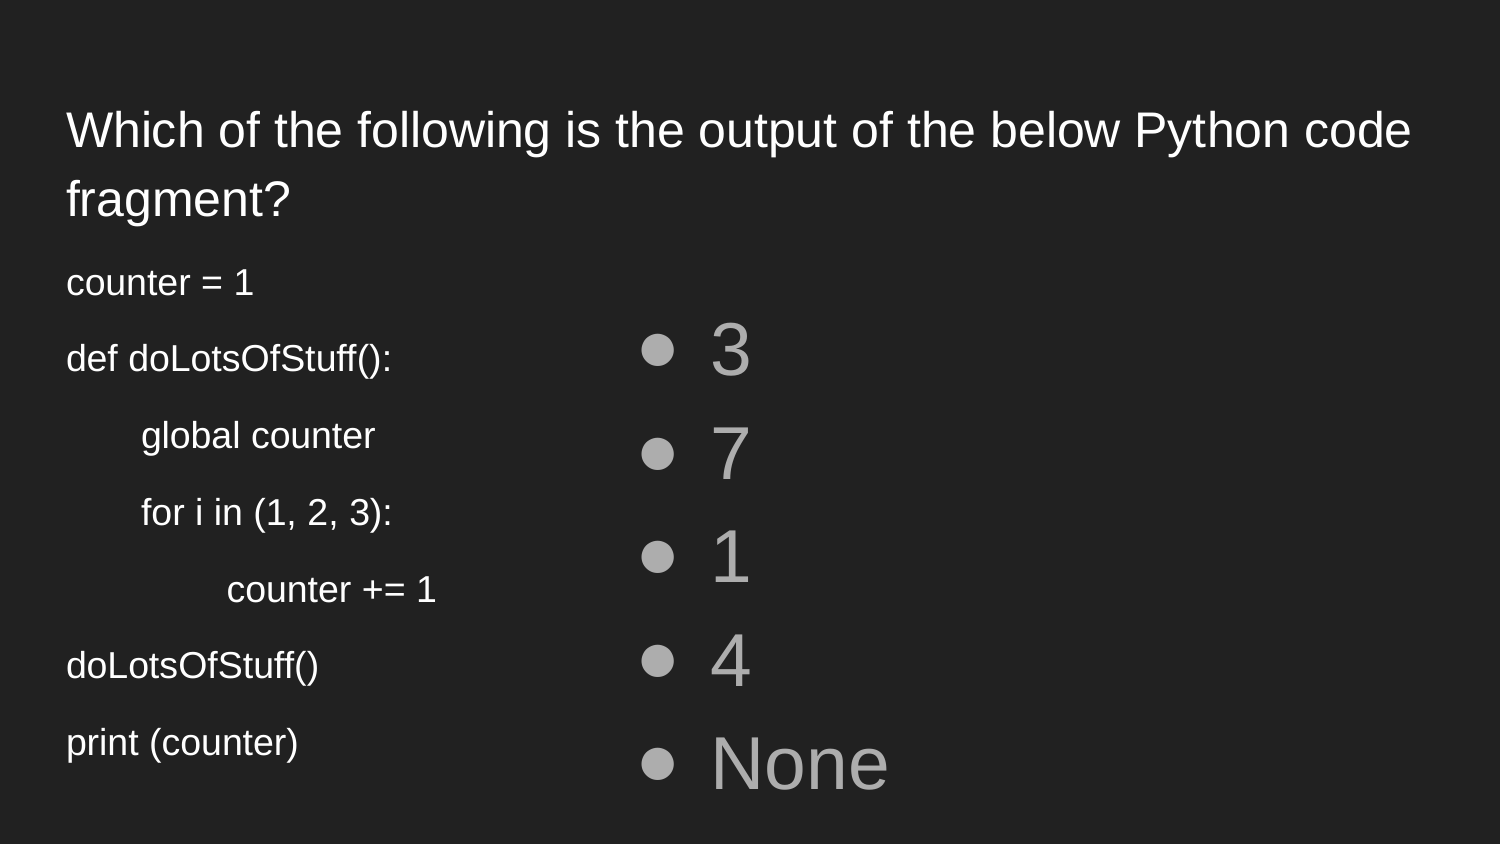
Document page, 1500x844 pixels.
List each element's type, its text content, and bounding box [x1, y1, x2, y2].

text_box 3 7 1 4 None [620, 272, 1432, 793]
title Which of the following is the output of the below Python code fragment? counter = 1 def doLotsOfStuff(): global counter for i in (1, 2, 3): counter += 1 doLotsOfStuff() print (counter) [51, 72, 1449, 815]
